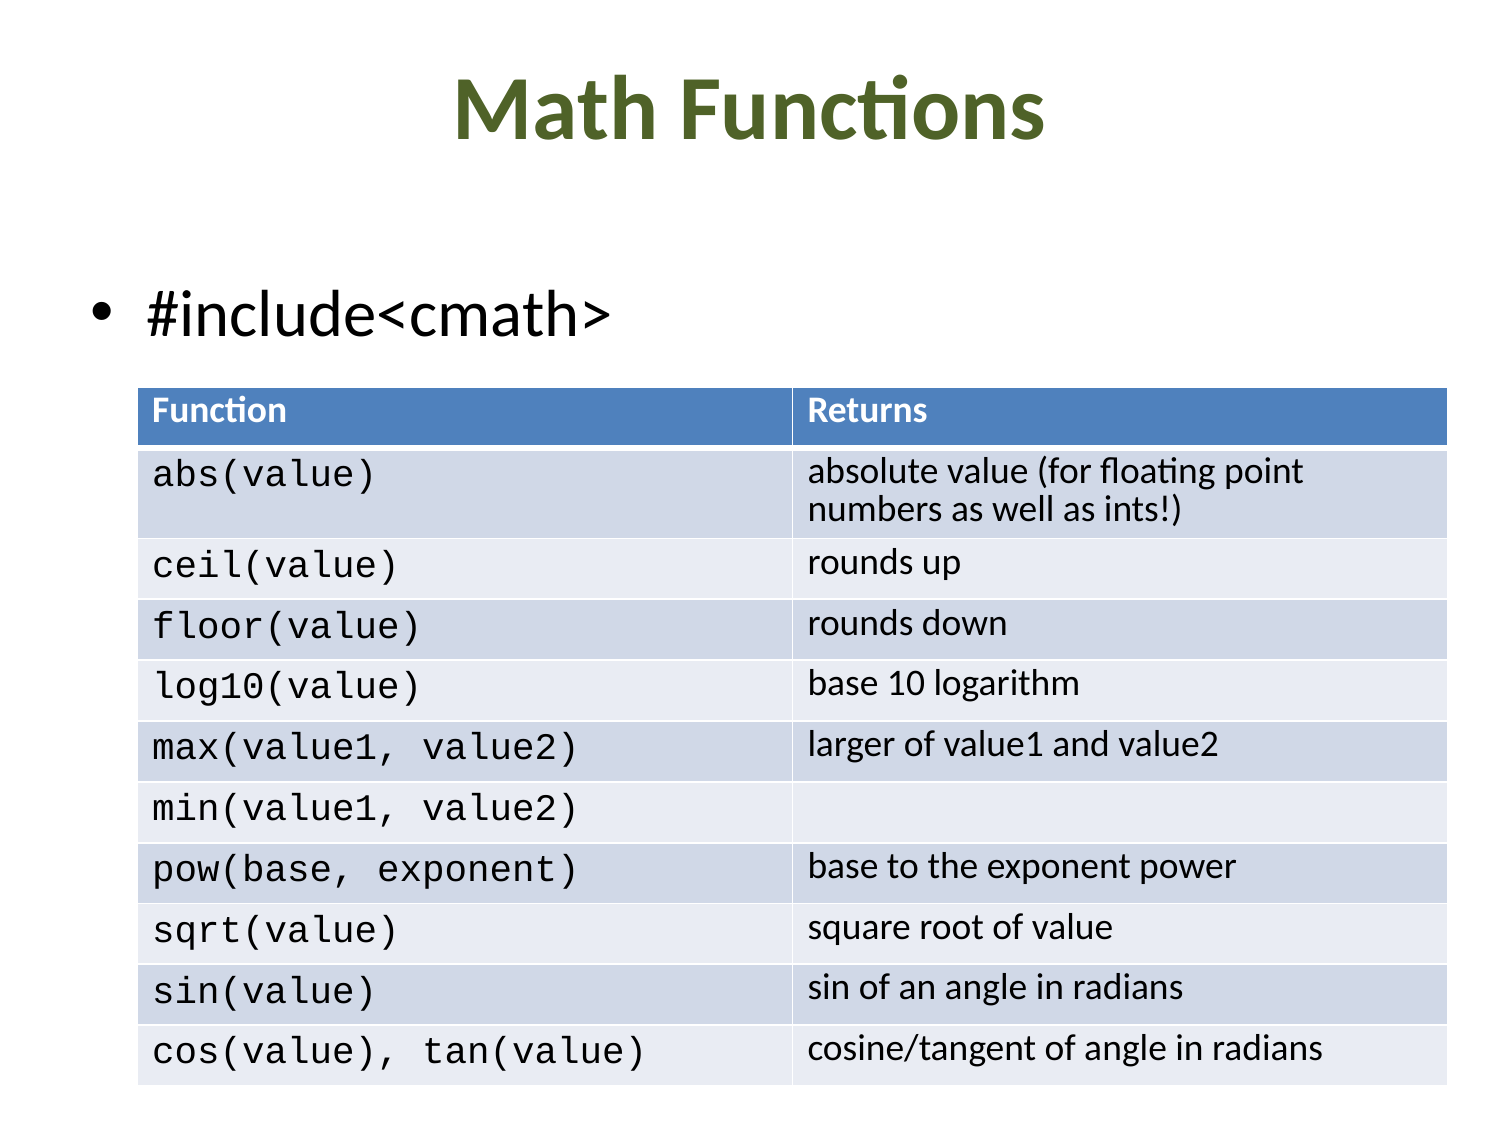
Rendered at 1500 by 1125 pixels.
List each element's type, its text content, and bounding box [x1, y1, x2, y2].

table_cell cosine/tangent of angle in radians [793, 1026, 1447, 1085]
table_cell absolute value (for floating point numbers as well as ints!) [793, 451, 1447, 538]
table_cell sqrt(value) [138, 904, 792, 963]
table_cell max(value1, value2) [138, 722, 792, 781]
table_cell base 10 logarithm [793, 661, 1447, 720]
table_cell pow(base, exponent) [138, 844, 792, 903]
table_cell cos(value), tan(value) [138, 1026, 792, 1085]
table_header Function [138, 388, 792, 445]
table_cell ceil(value) [138, 539, 792, 598]
table_cell sin(value) [138, 965, 792, 1024]
list #include<cmath> [75, 262, 1425, 1005]
table_cell sin of an angle in radians [793, 965, 1447, 1024]
table_cell larger of value1 and value2 [793, 722, 1447, 781]
table_cell base to the exponent power [793, 844, 1447, 903]
table_cell rounds down [793, 600, 1447, 659]
table_cell [793, 783, 1447, 842]
table_cell rounds up [793, 539, 1447, 598]
table_header Returns [793, 388, 1447, 445]
table_cell abs(value) [138, 451, 792, 538]
table_cell square root of value [793, 904, 1447, 963]
title Math Functions [75, 19, 1425, 186]
table_cell min(value1, value2) [138, 783, 792, 842]
table_cell log10(value) [138, 661, 792, 720]
table_cell floor(value) [138, 600, 792, 659]
